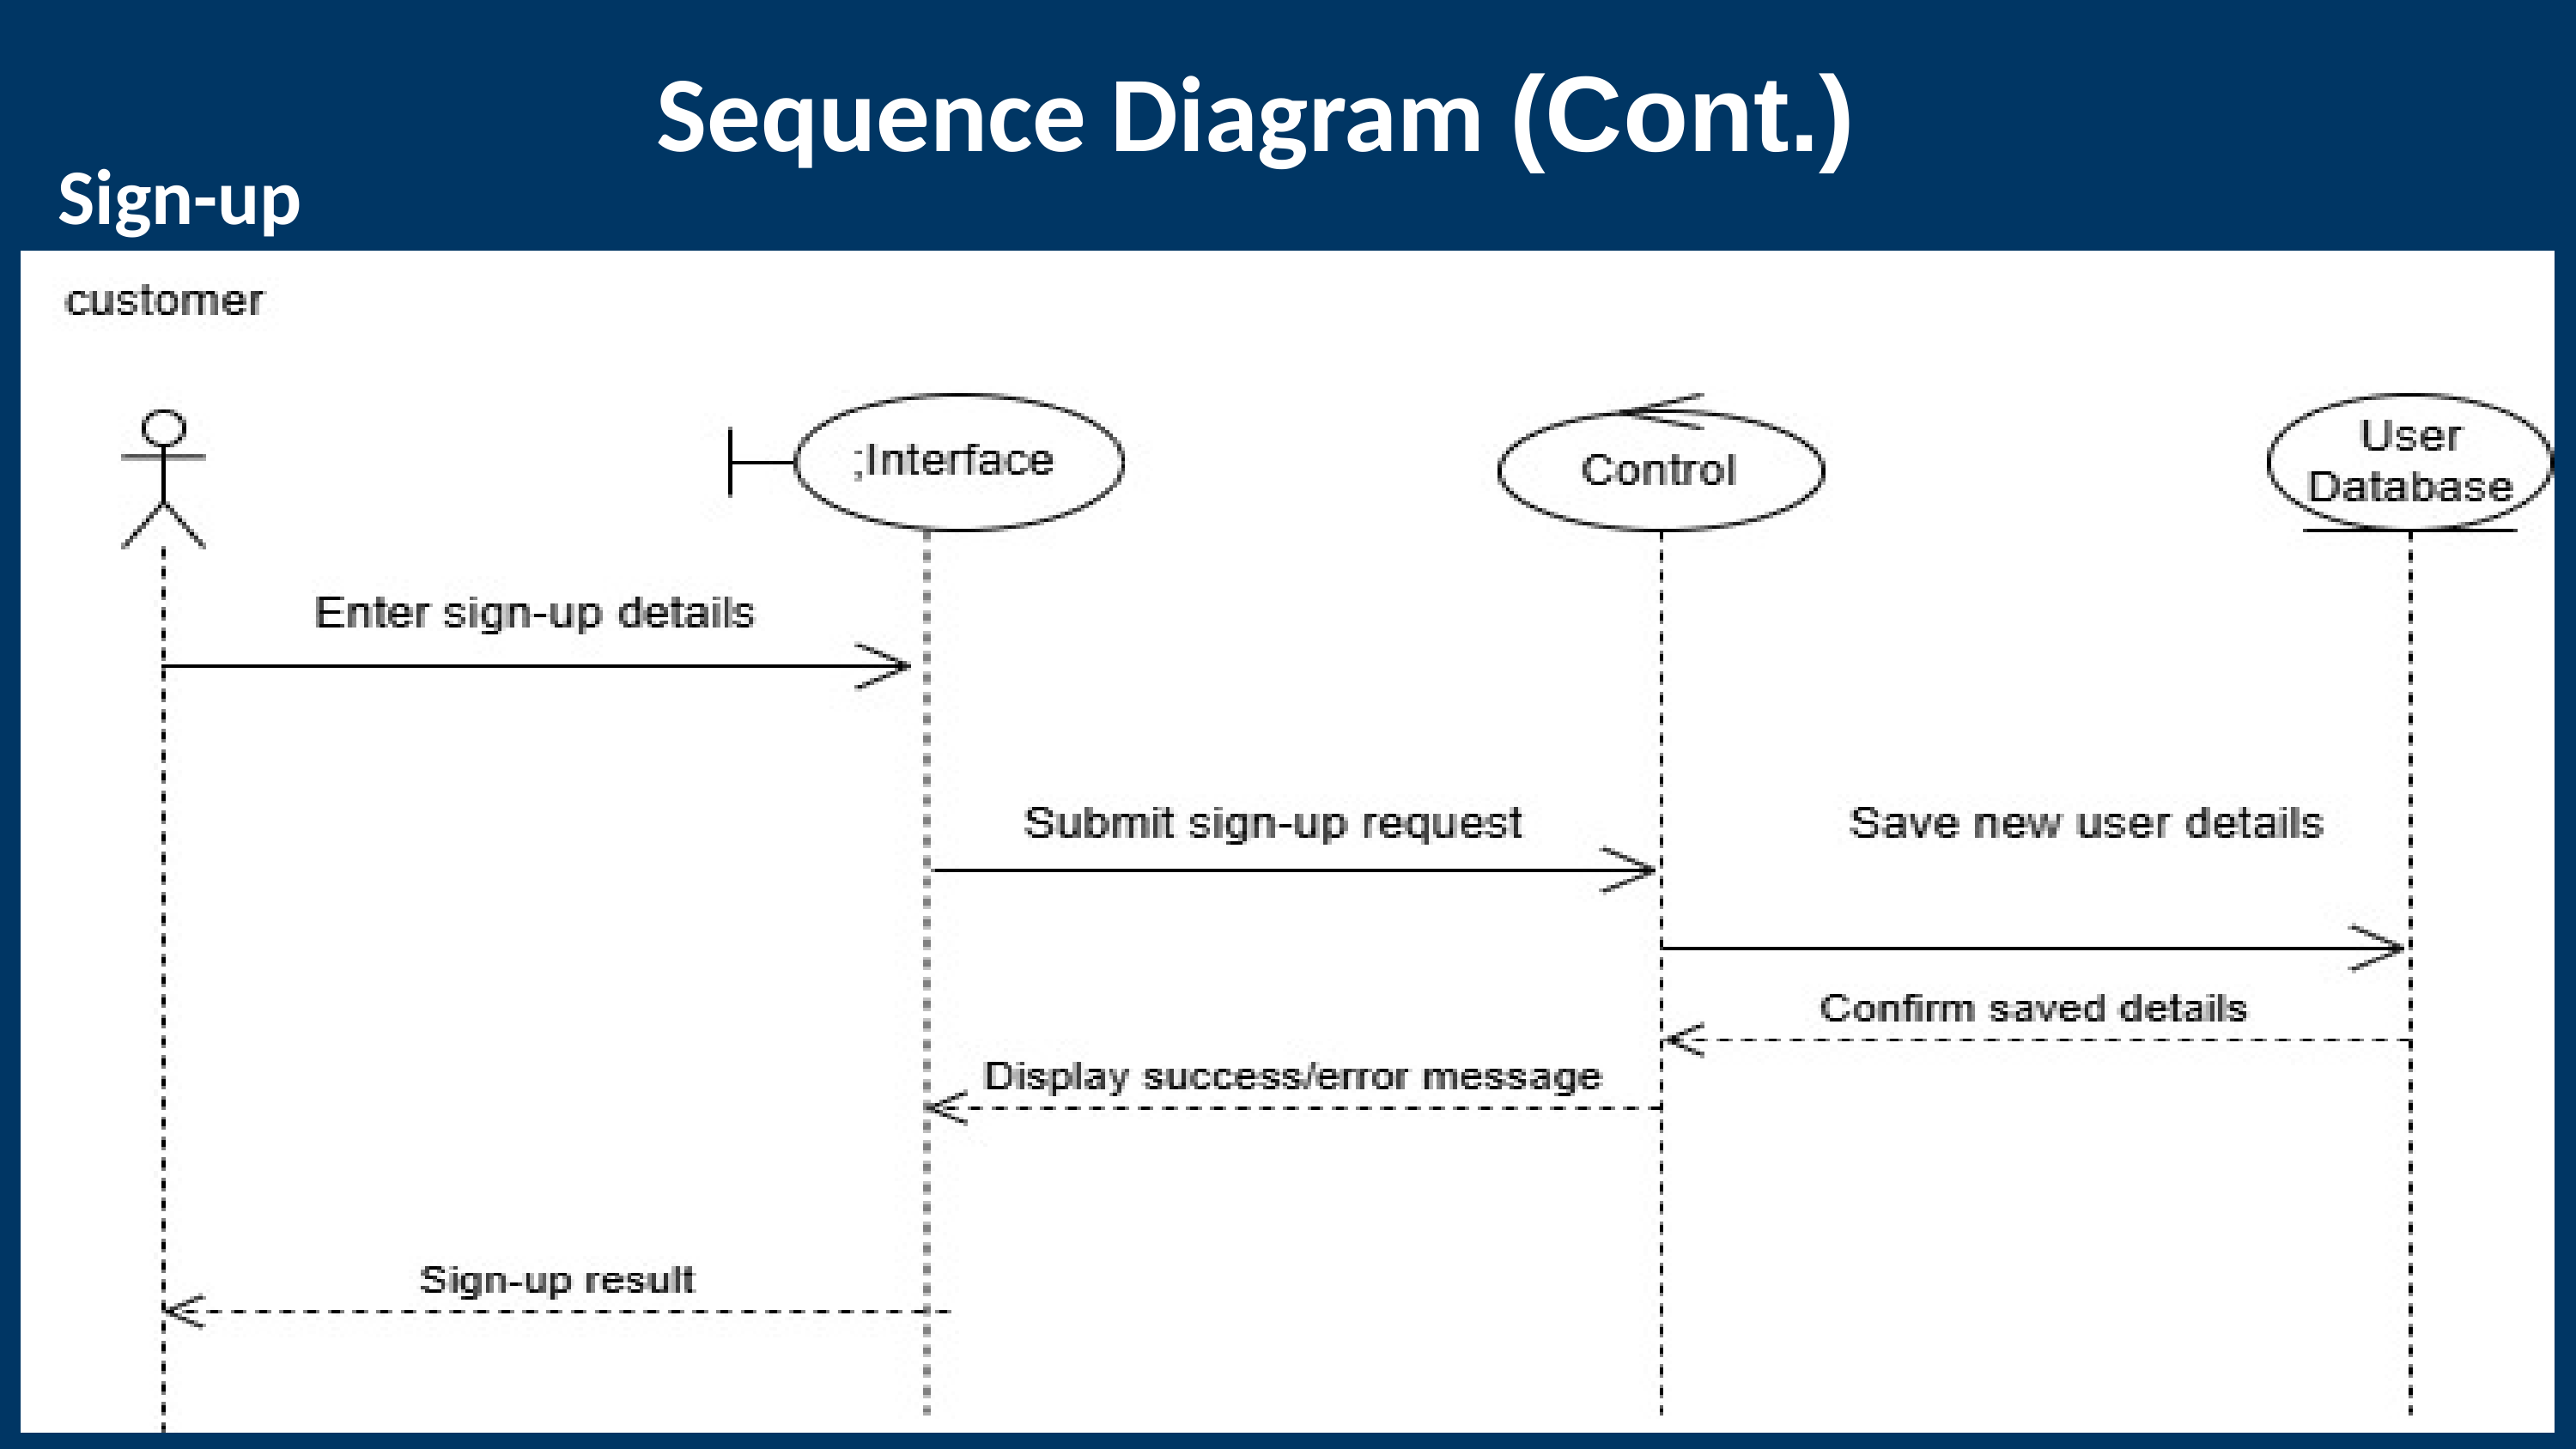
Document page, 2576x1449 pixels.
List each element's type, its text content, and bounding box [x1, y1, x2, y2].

text_box Sign-up [45, 139, 1291, 246]
text_box Sequence Diagram (Cont.) [643, 37, 1932, 179]
picture [21, 251, 2555, 1433]
